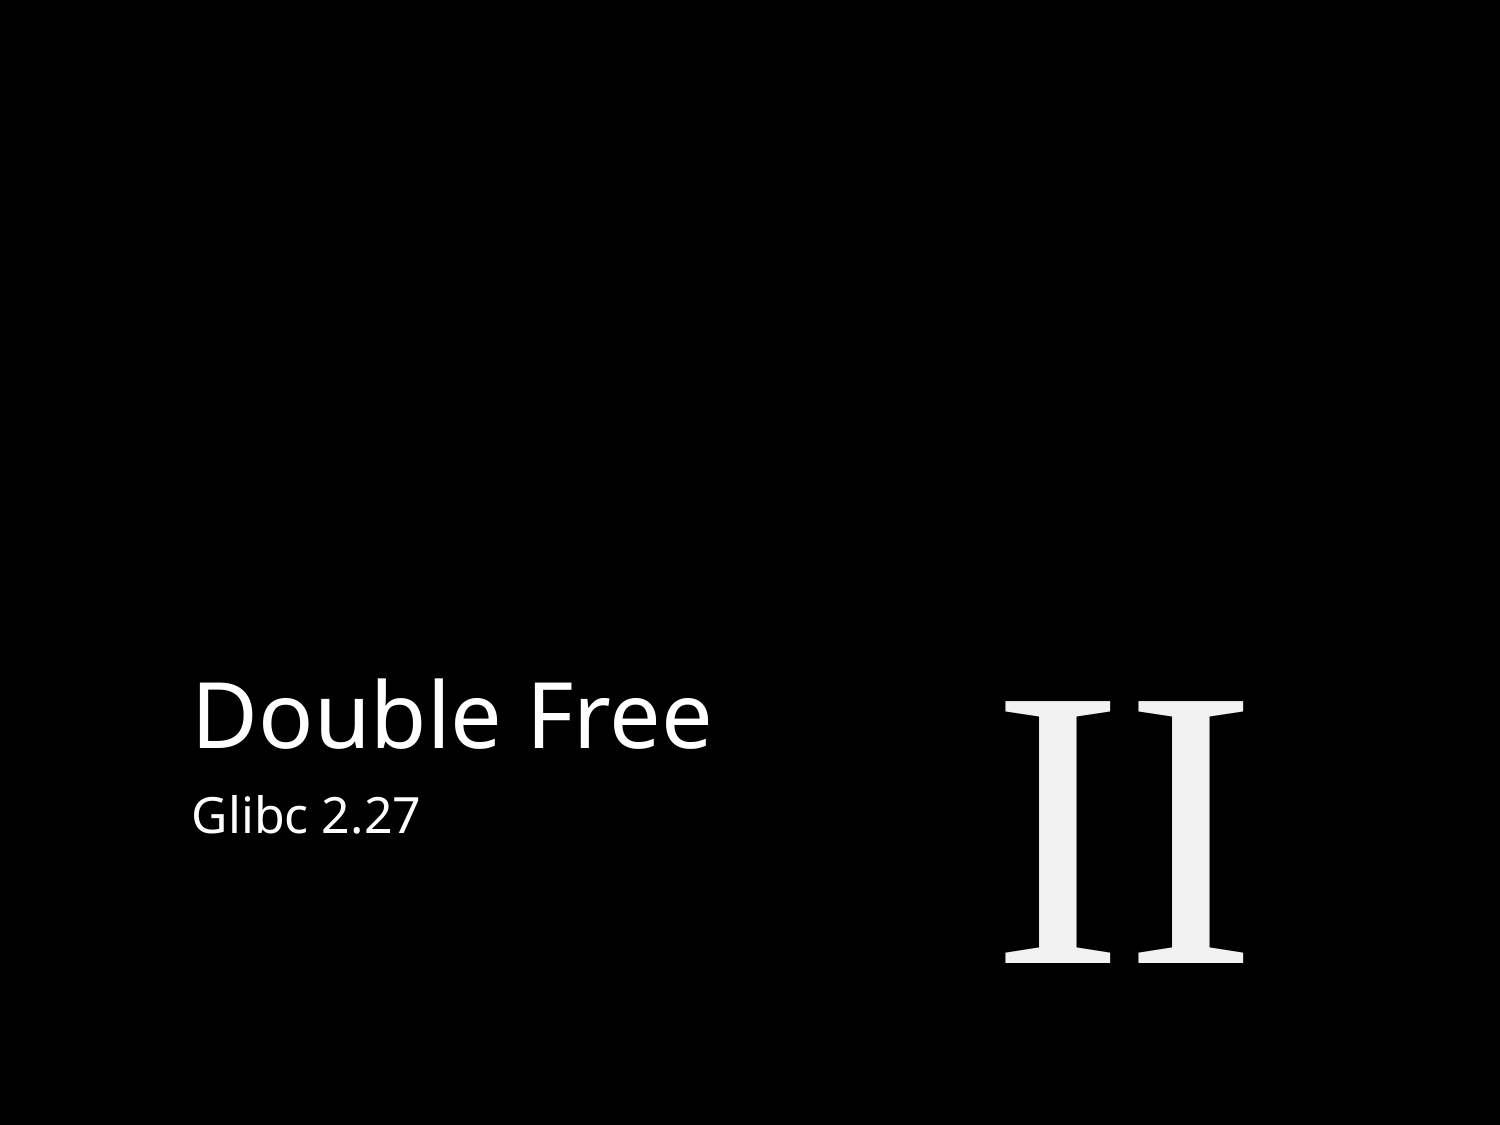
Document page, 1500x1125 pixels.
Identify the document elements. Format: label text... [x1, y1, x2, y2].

text_box Double Free [177, 649, 749, 775]
text_box II [749, 556, 1500, 1051]
text_box Glibc 2.27 [177, 775, 749, 851]
